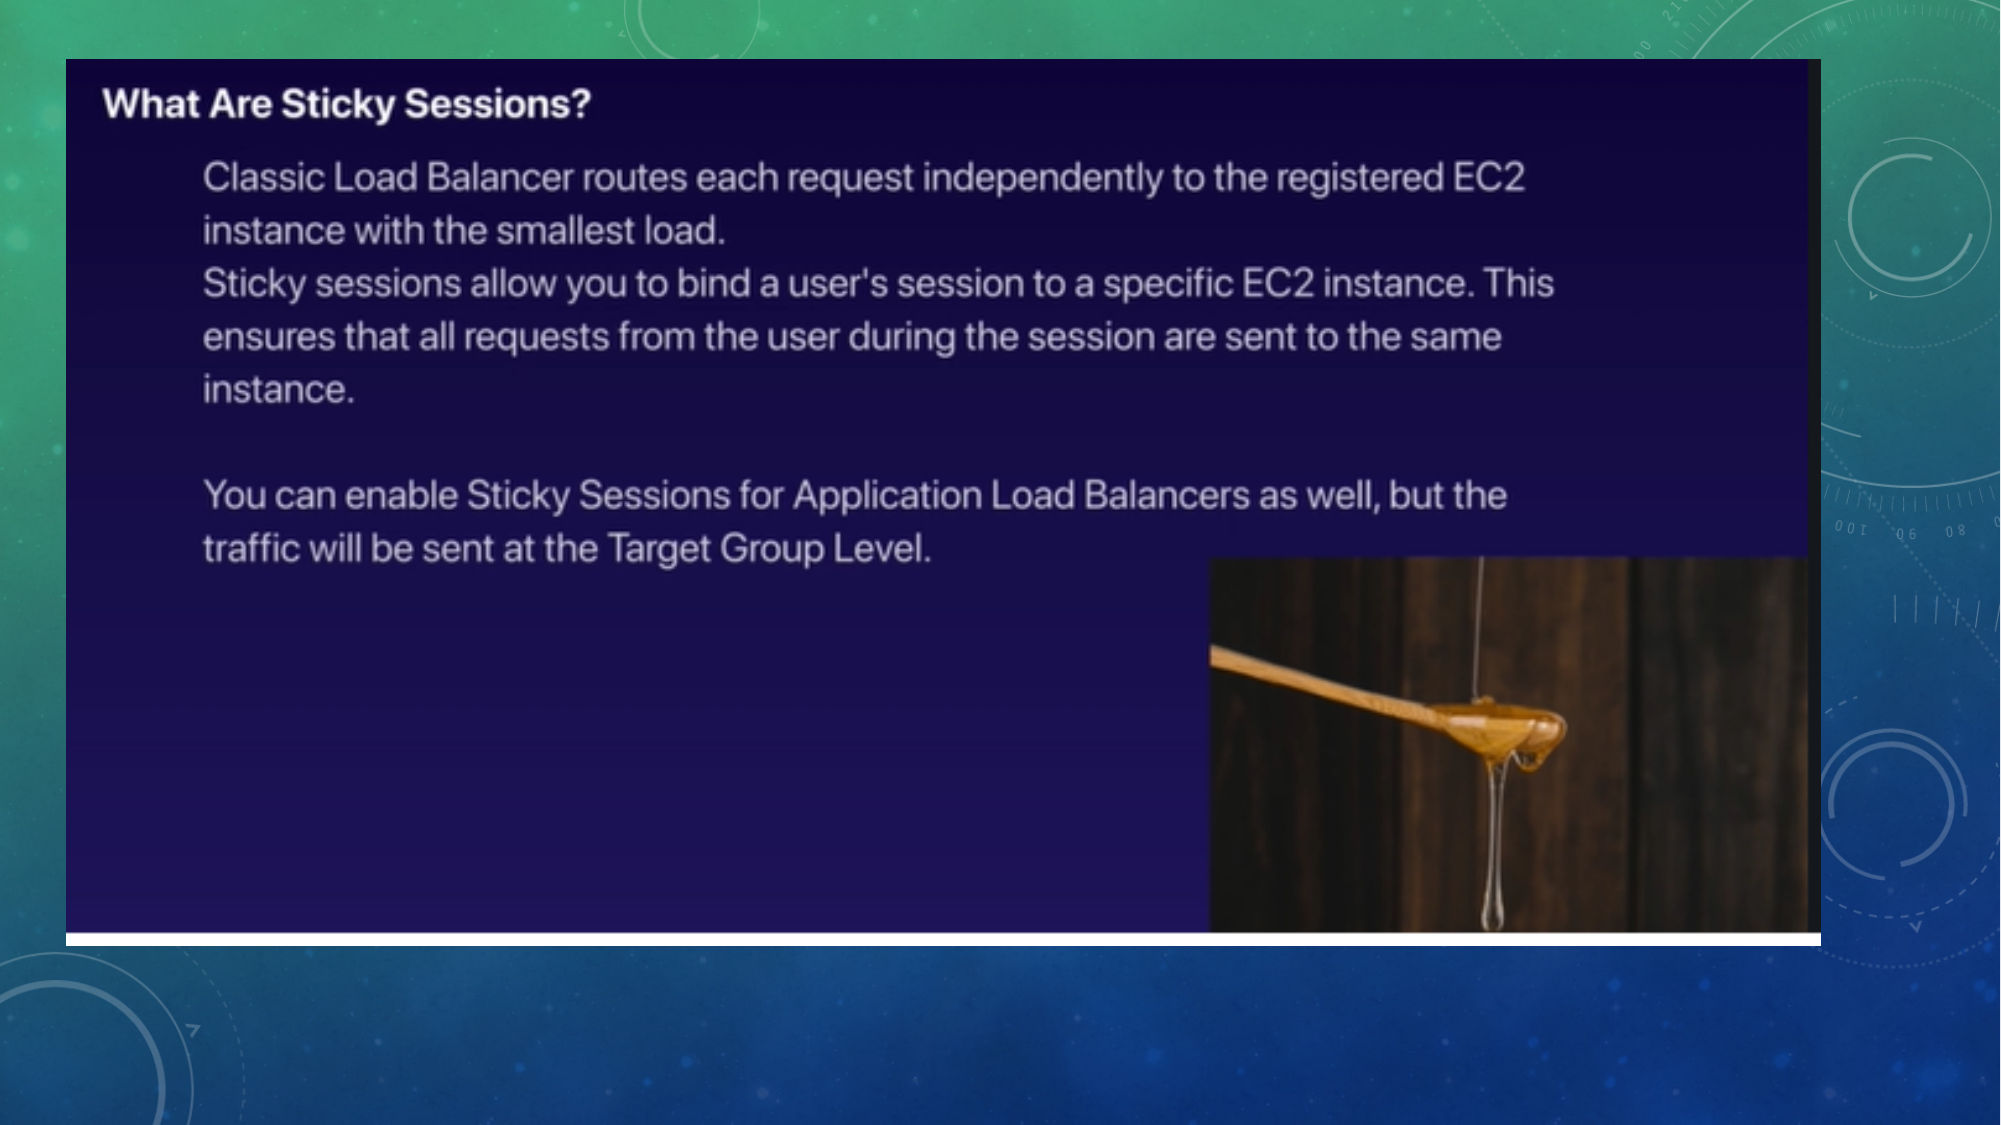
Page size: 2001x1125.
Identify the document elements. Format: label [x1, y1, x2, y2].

list [66, 59, 1821, 946]
picture [0, 0, 2001, 1125]
